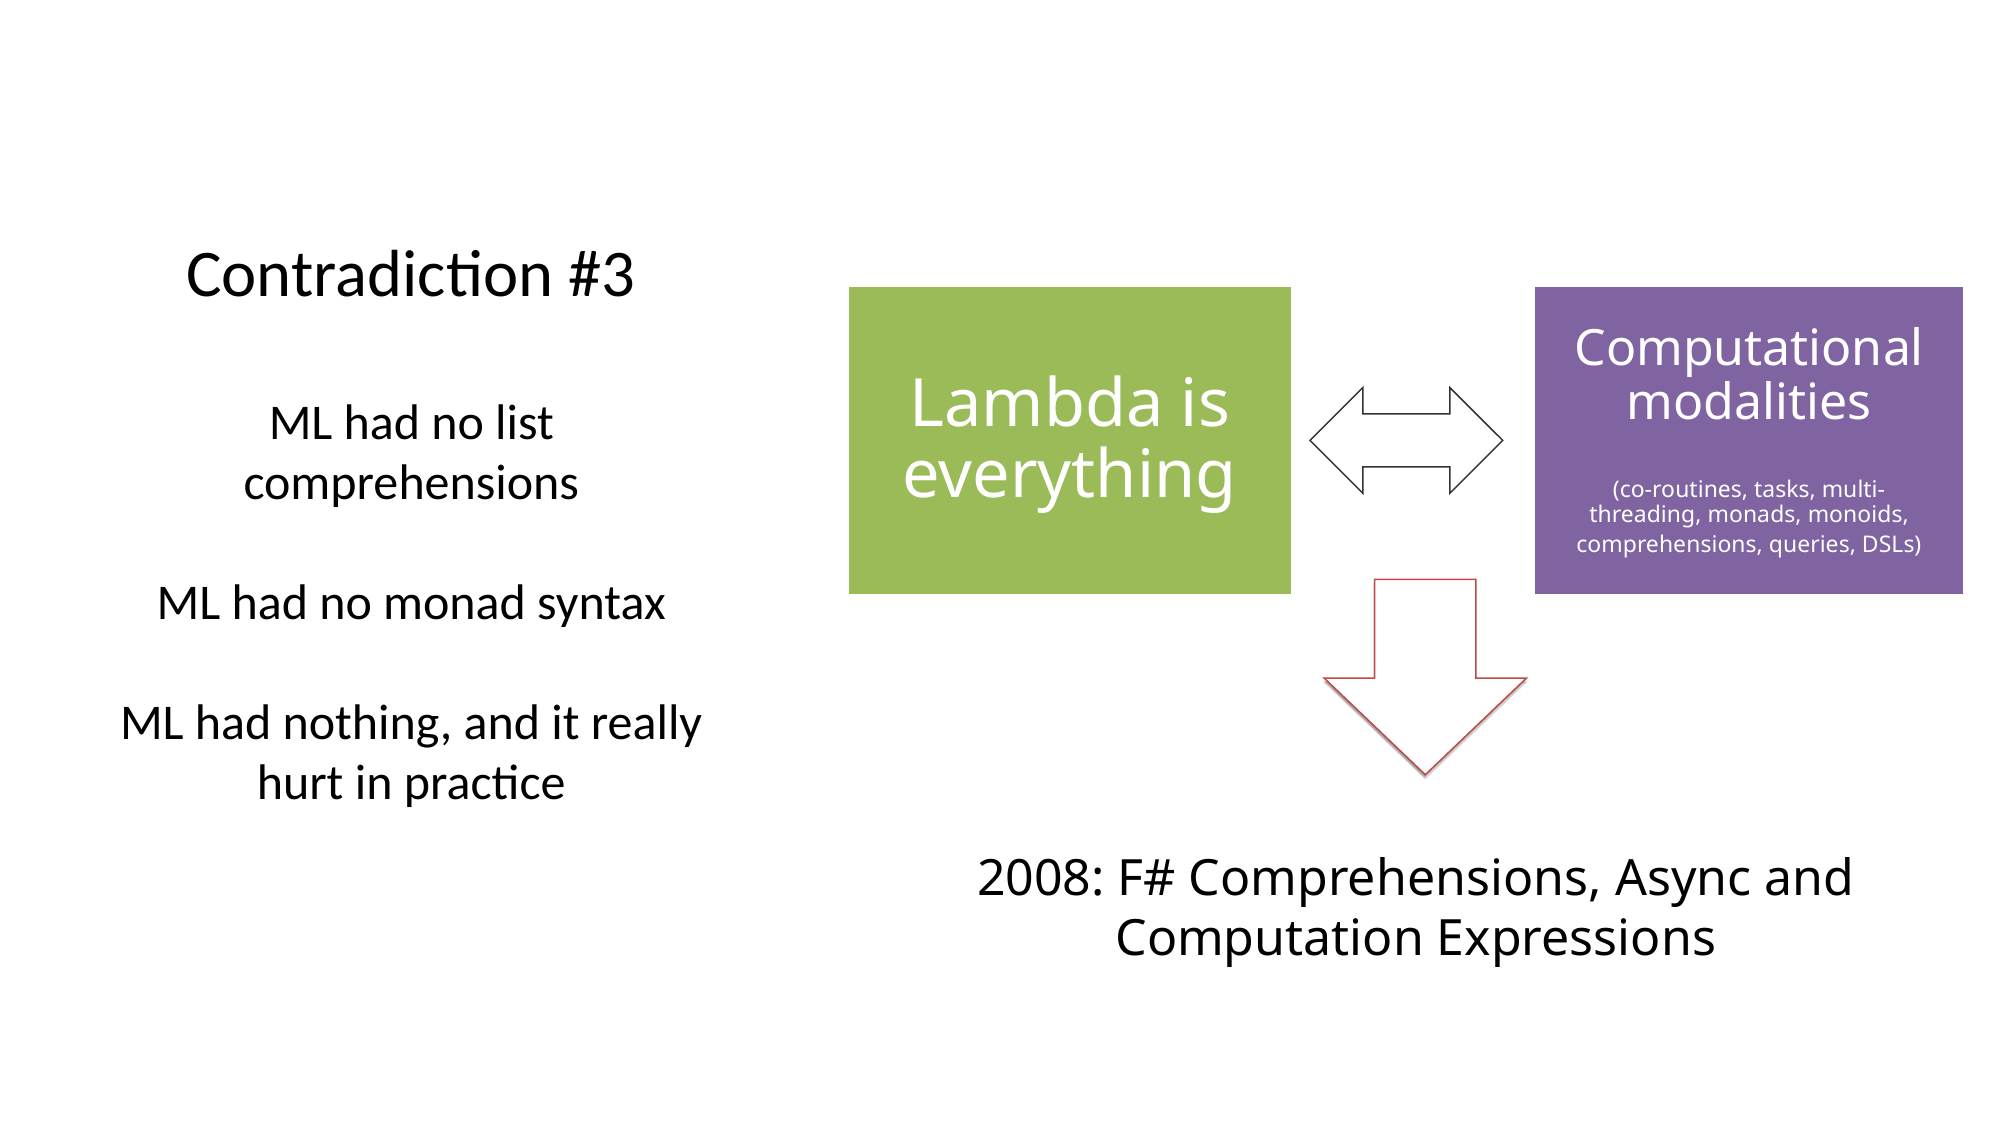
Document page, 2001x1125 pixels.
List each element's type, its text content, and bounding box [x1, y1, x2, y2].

text_box Contradiction #3 ML had no list comprehensions ML had no monad syntax ML had nothing, and it really hurt in practice [80, 222, 743, 937]
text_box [846, 284, 1966, 597]
text_box [1324, 597, 1527, 775]
text_box 2008: F# Comprehensions, Async and Computation Expressions [910, 845, 1922, 1006]
